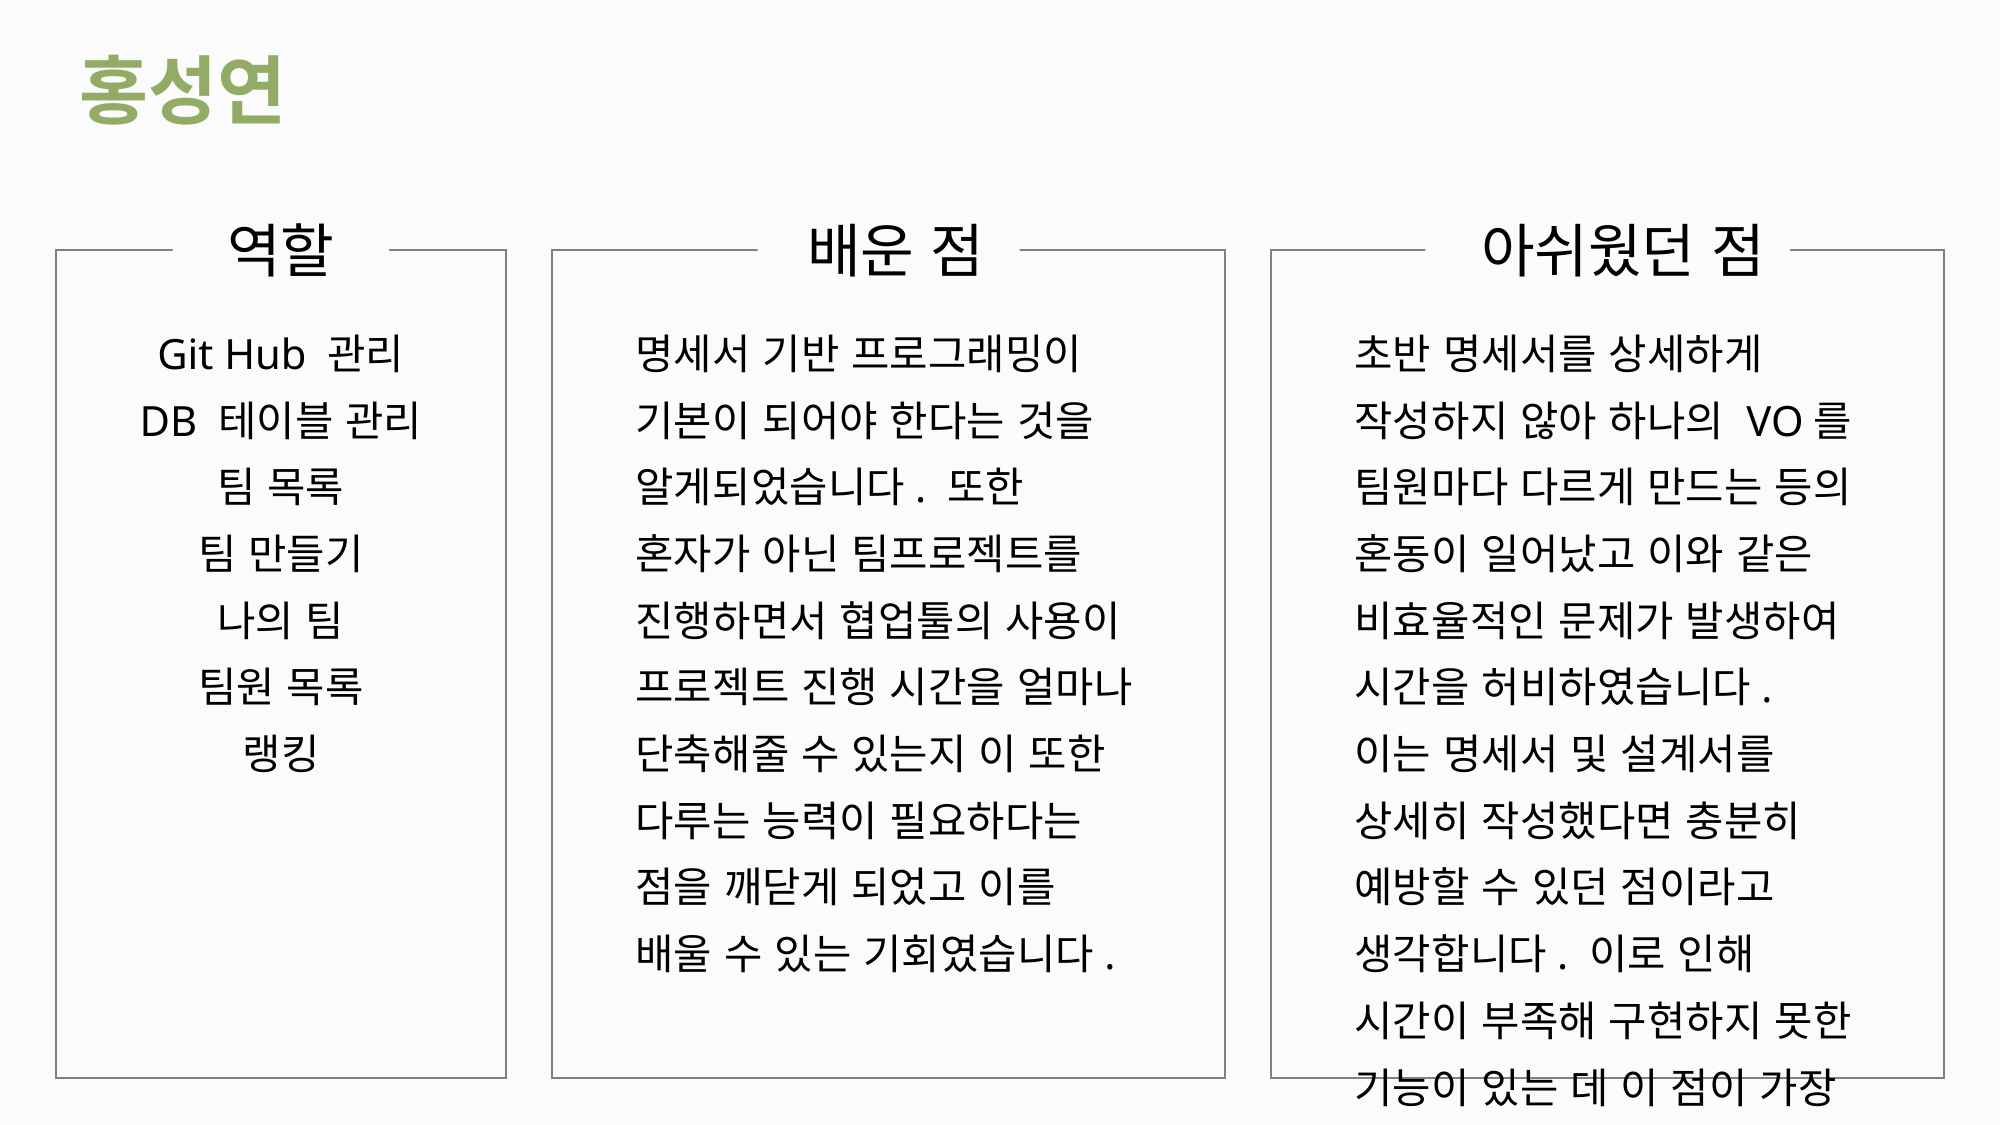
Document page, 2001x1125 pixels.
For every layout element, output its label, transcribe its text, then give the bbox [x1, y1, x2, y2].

text_box [551, 248, 1226, 1080]
text_box [54, 248, 507, 1080]
text_box 배운 점 [757, 207, 1020, 292]
text_box 초반 명세서를 상세하게 작성하지 않아 하나의 VO를 팀원마다 다르게 만드는 등의 혼동이 일어났고 이와 같은 비효율적인 문제가 발생하여 시간을 허비하였습니다. 이는 명세서 및 설계서를 상세히 작성했다면 충분히 예방할 수 있던 점이라고 생각합니다. 이로 인해 시간이 부족해 구현하지 못한 기능이 있는 데 이 점이 가장 아쉽습니다. [1339, 303, 1876, 1125]
text_box 아쉬웠던 점 [1425, 207, 1791, 292]
text_box 명세서 기반 프로그래밍이 기본이 되어야 한다는 것을 알게되었습니다. 또한 혼자가 아닌 팀프로젝트를 진행하면서 협업툴의 사용이 프로젝트 진행 시간을 얼마나 단축해줄 수 있는지 이 또한 다루는 능력이 필요하다는 점을 깨닫게 되었고 이를 배울 수 있는 기회였습니다. [620, 303, 1157, 986]
text_box 역할 [172, 207, 390, 292]
text_box [1270, 248, 1946, 1080]
text_box Git Hub 관리 DB 테이블 관리 팀 목록 팀 만들기 나의 팀 팀원 목록 랭킹 [116, 303, 445, 786]
text_box 홍성연 [64, 28, 367, 161]
